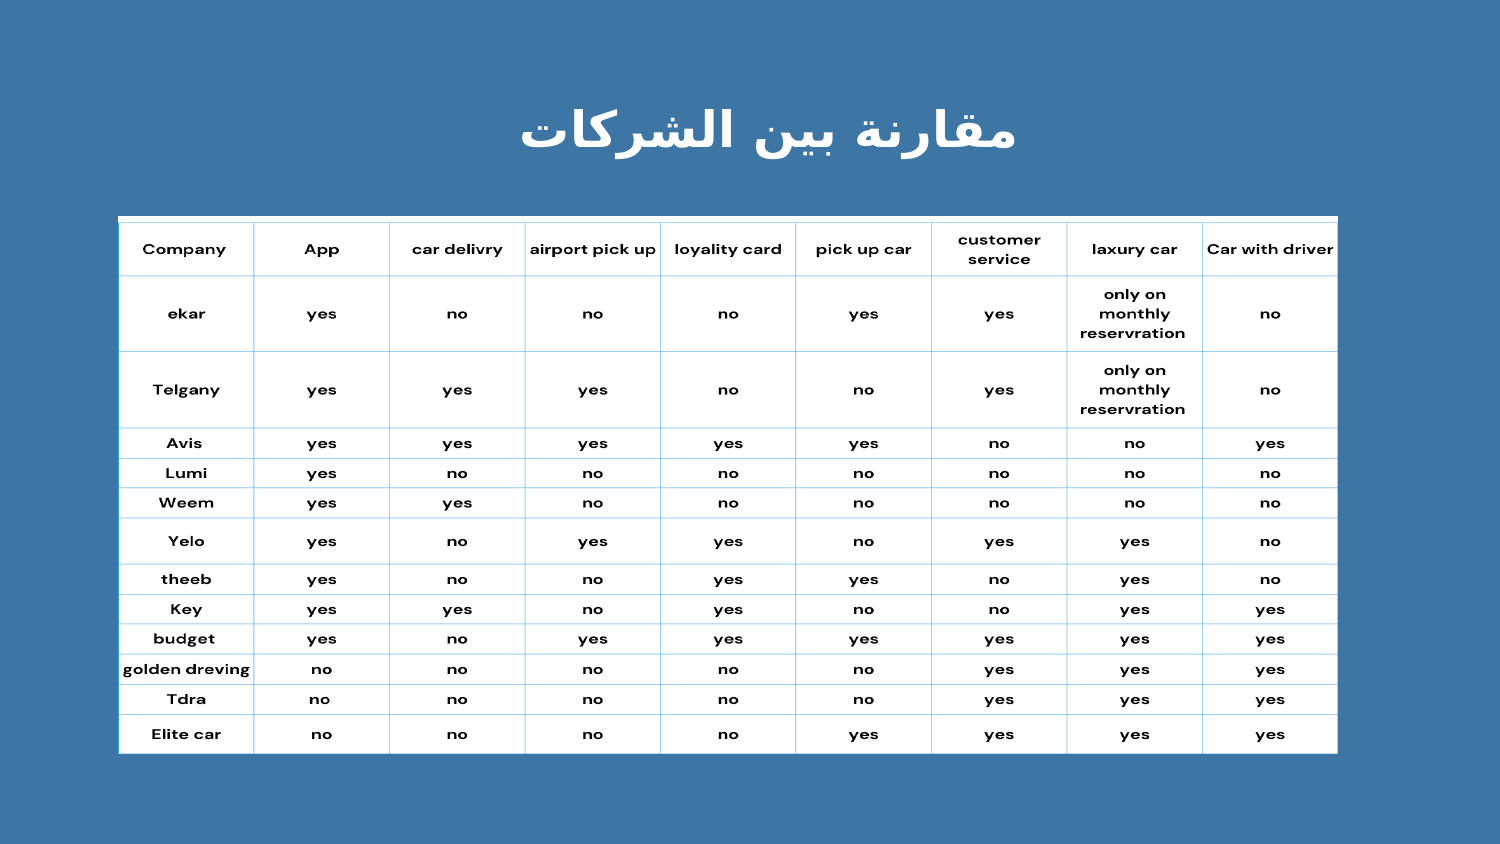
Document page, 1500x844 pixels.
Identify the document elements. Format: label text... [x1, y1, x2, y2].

text_box مقارنة بين الشركات [480, 89, 1058, 165]
picture [118, 216, 1338, 755]
